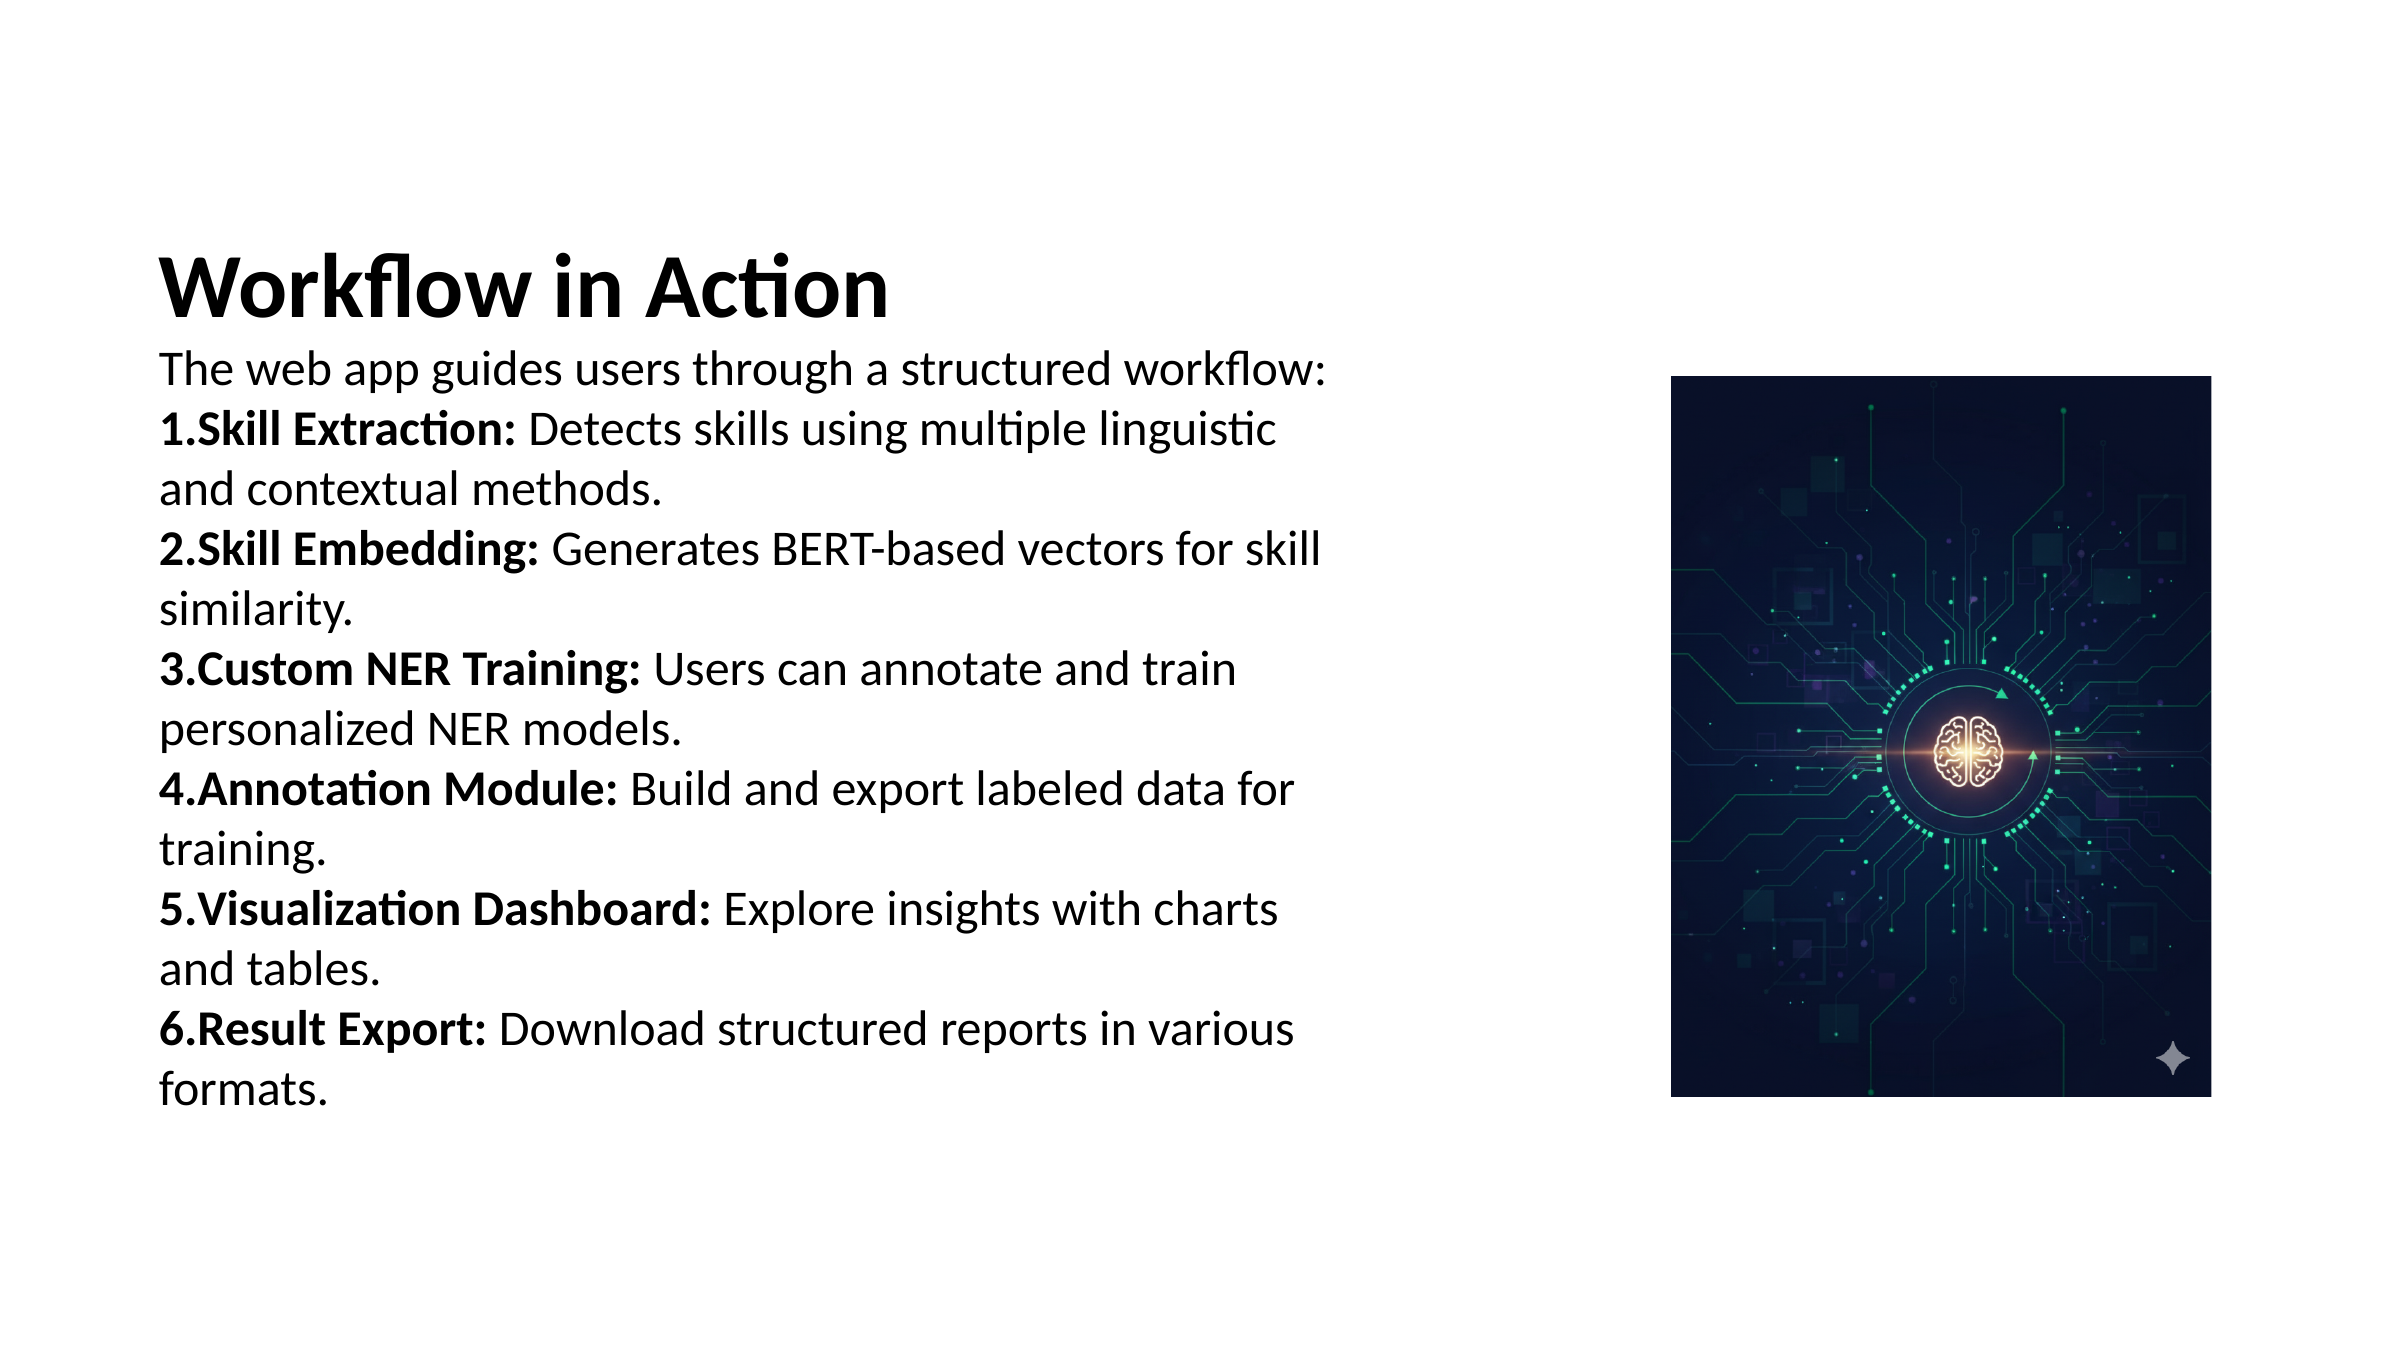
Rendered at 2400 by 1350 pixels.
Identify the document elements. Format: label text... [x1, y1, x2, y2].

text_box Workflow in Action The web app guides users through a structured workflow: Skill Extraction: Detects skills using multiple linguistic and contextual methods. Skill Embedding: Generates BERT-based vectors for skill similarity. Custom NER Training: Users can annotate and train personalized NER models. Annotation Module: Build and export labeled data for training. Visualization Dashboard: Explore insights with charts and tables. Result Export: Download structured reports in various formats. [144, 218, 1345, 1123]
picture [1671, 376, 2212, 1097]
